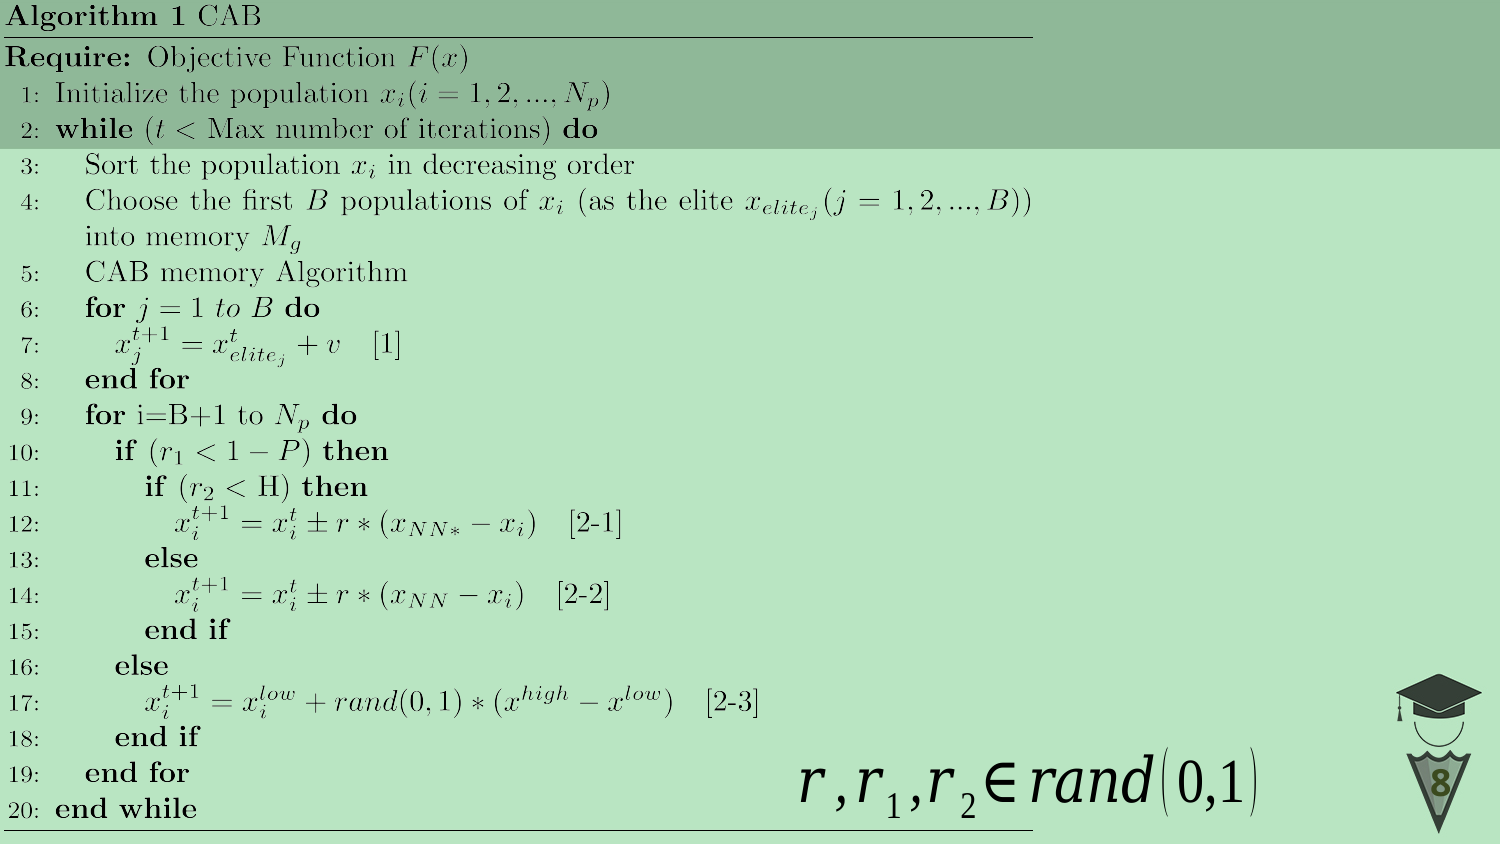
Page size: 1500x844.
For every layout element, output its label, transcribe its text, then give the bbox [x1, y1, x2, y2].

text_box 8 [1399, 751, 1483, 811]
picture [0, 0, 1500, 844]
